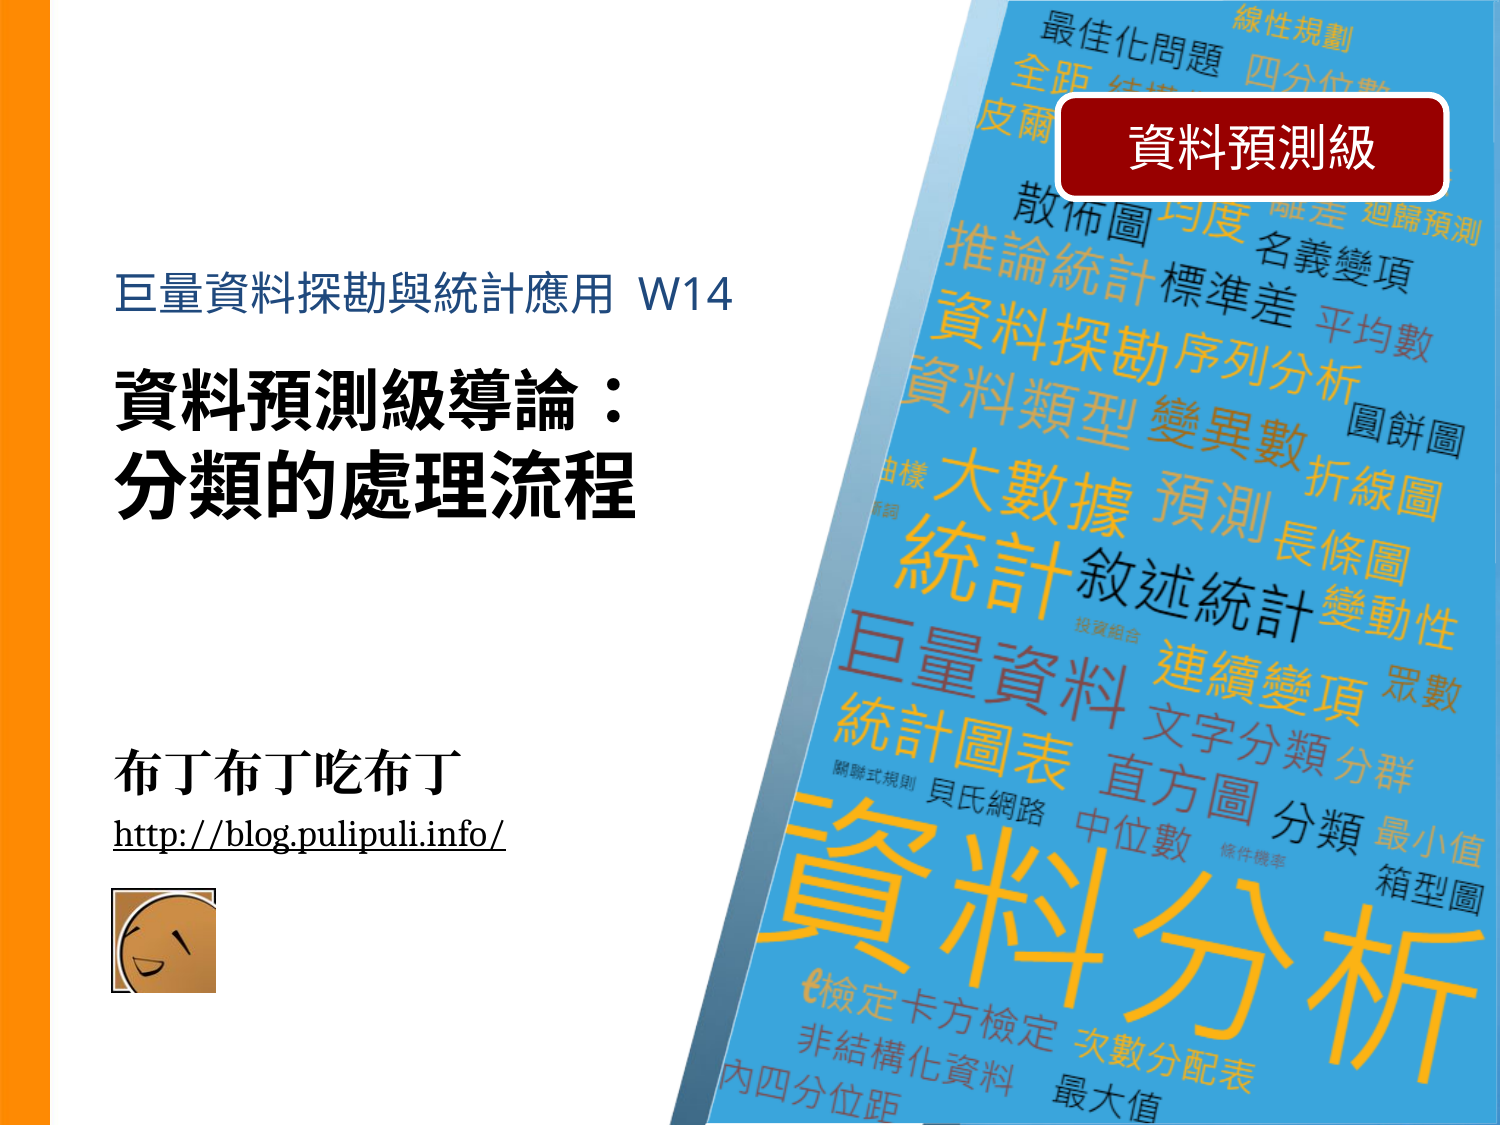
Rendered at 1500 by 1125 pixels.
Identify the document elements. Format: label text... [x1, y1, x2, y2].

picture [0, 0, 1500, 1125]
title 資料預測級導論： 分類的處理流程 [98, 343, 837, 432]
subtitle 巨量資料探勘與統計應用 W14 [98, 241, 996, 318]
subtitle 布丁布丁吃布丁 http://blog.pulipuli.info/ [98, 717, 776, 899]
text_box 資料預測級 [1057, 95, 1447, 199]
